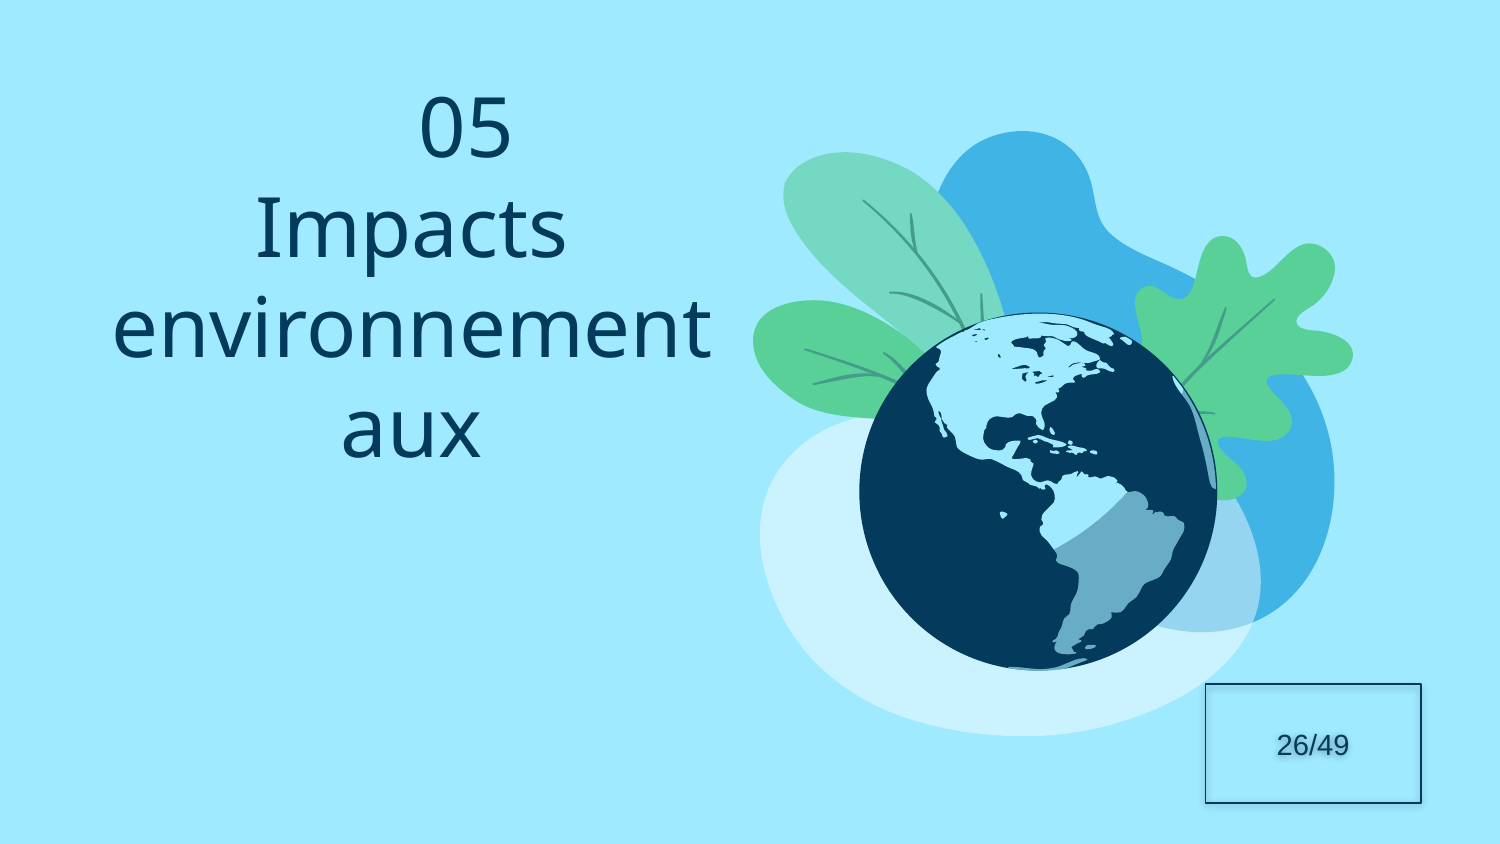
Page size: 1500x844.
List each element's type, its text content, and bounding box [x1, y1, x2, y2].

title 05 Impacts environnementaux [93, 241, 731, 589]
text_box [859, 312, 1218, 671]
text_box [751, 130, 1359, 737]
text_box 26/49 [1205, 683, 1422, 804]
